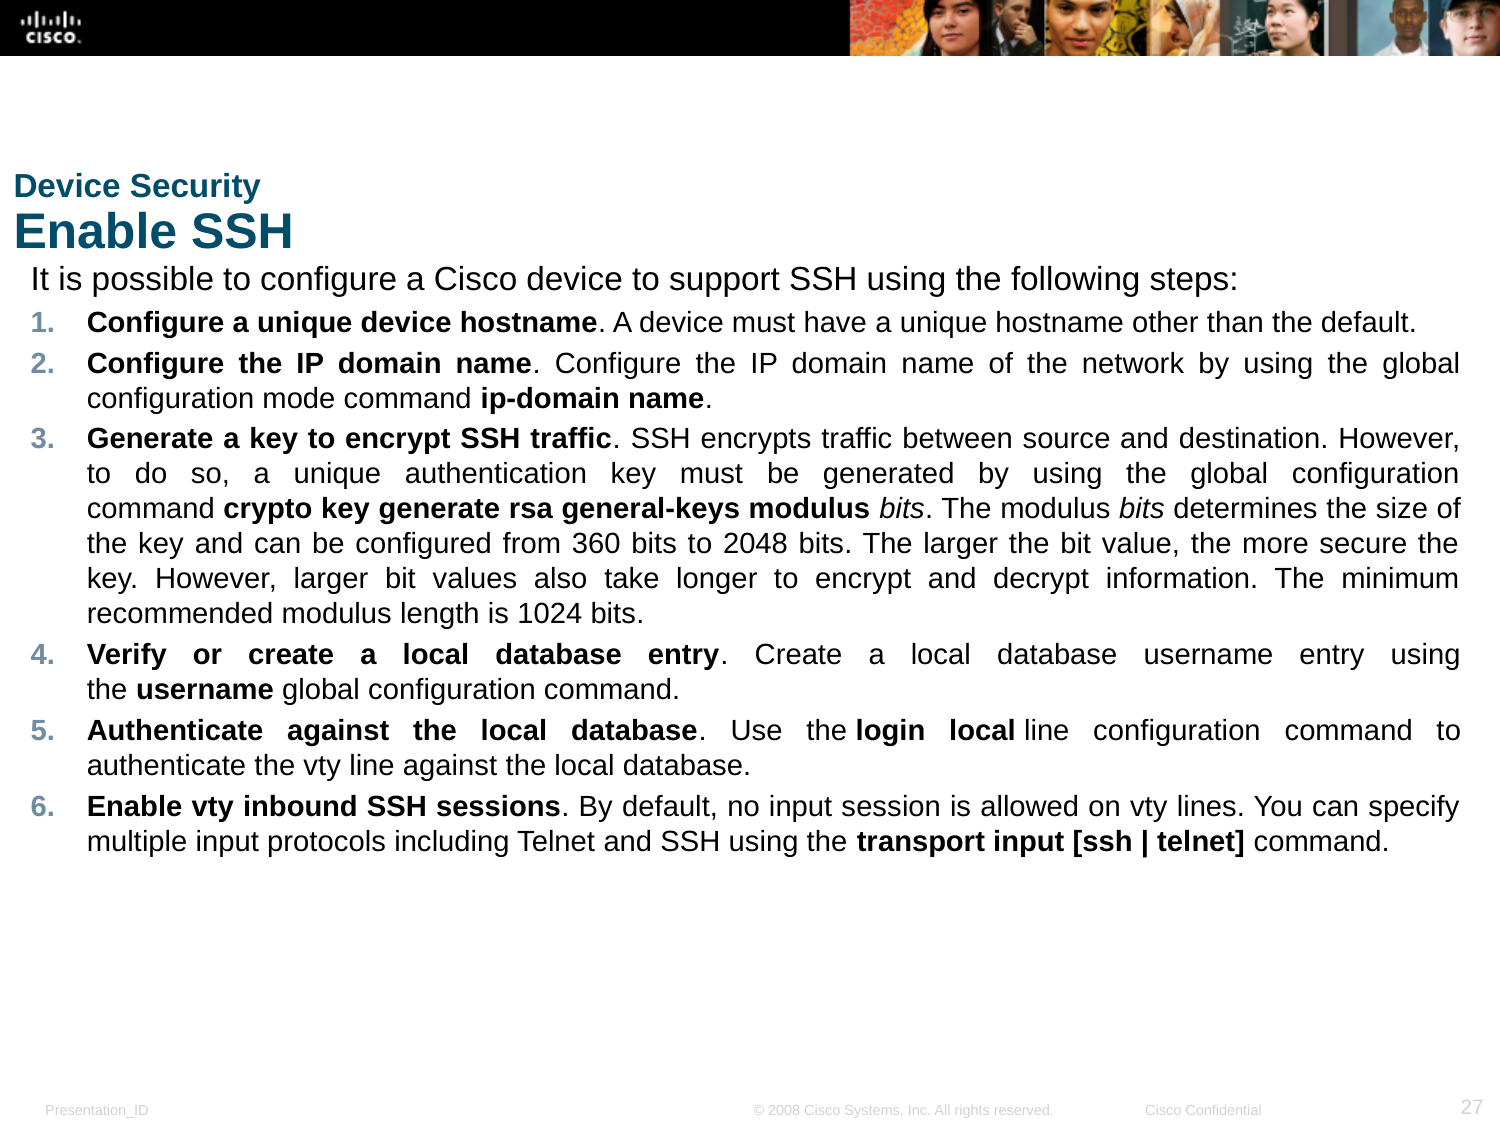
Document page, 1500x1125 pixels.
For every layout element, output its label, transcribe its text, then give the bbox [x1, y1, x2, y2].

list It is possible to configure a Cisco device to support SSH using the following steps: Configure a unique device hostname. A device must have a unique hostname other than the default. Configure the IP domain name. Configure the IP domain name of the network by using the global configuration mode command ip-domain name. Generate a key to encrypt SSH traffic. SSH encrypts traffic between source and destination. However, to do so, a unique authentication key must be generated by using the global configuration command crypto key generate rsa general-keys modulus bits. The modulus bits determines the size of the key and can be configured from 360 bits to 2048 bits. The larger the bit value, the more secure the key. However, larger bit values also take longer to encrypt and decrypt information. The minimum recommended modulus length is 1024 bits. Verify or create a local database entry. Create a local database username entry using the username global configuration command. Authenticate against the local database. Use the login local line configuration command to authenticate the vty line against the local database. Enable vty inbound SSH sessions. By default, no input session is allowed on vty lines. You can specify multiple input protocols including Telnet and SSH using the transport input [ssh | telnet] command. [15, 249, 1477, 894]
picture [0, 0, 1500, 56]
title Device Security Enable SSH [0, 145, 1369, 266]
